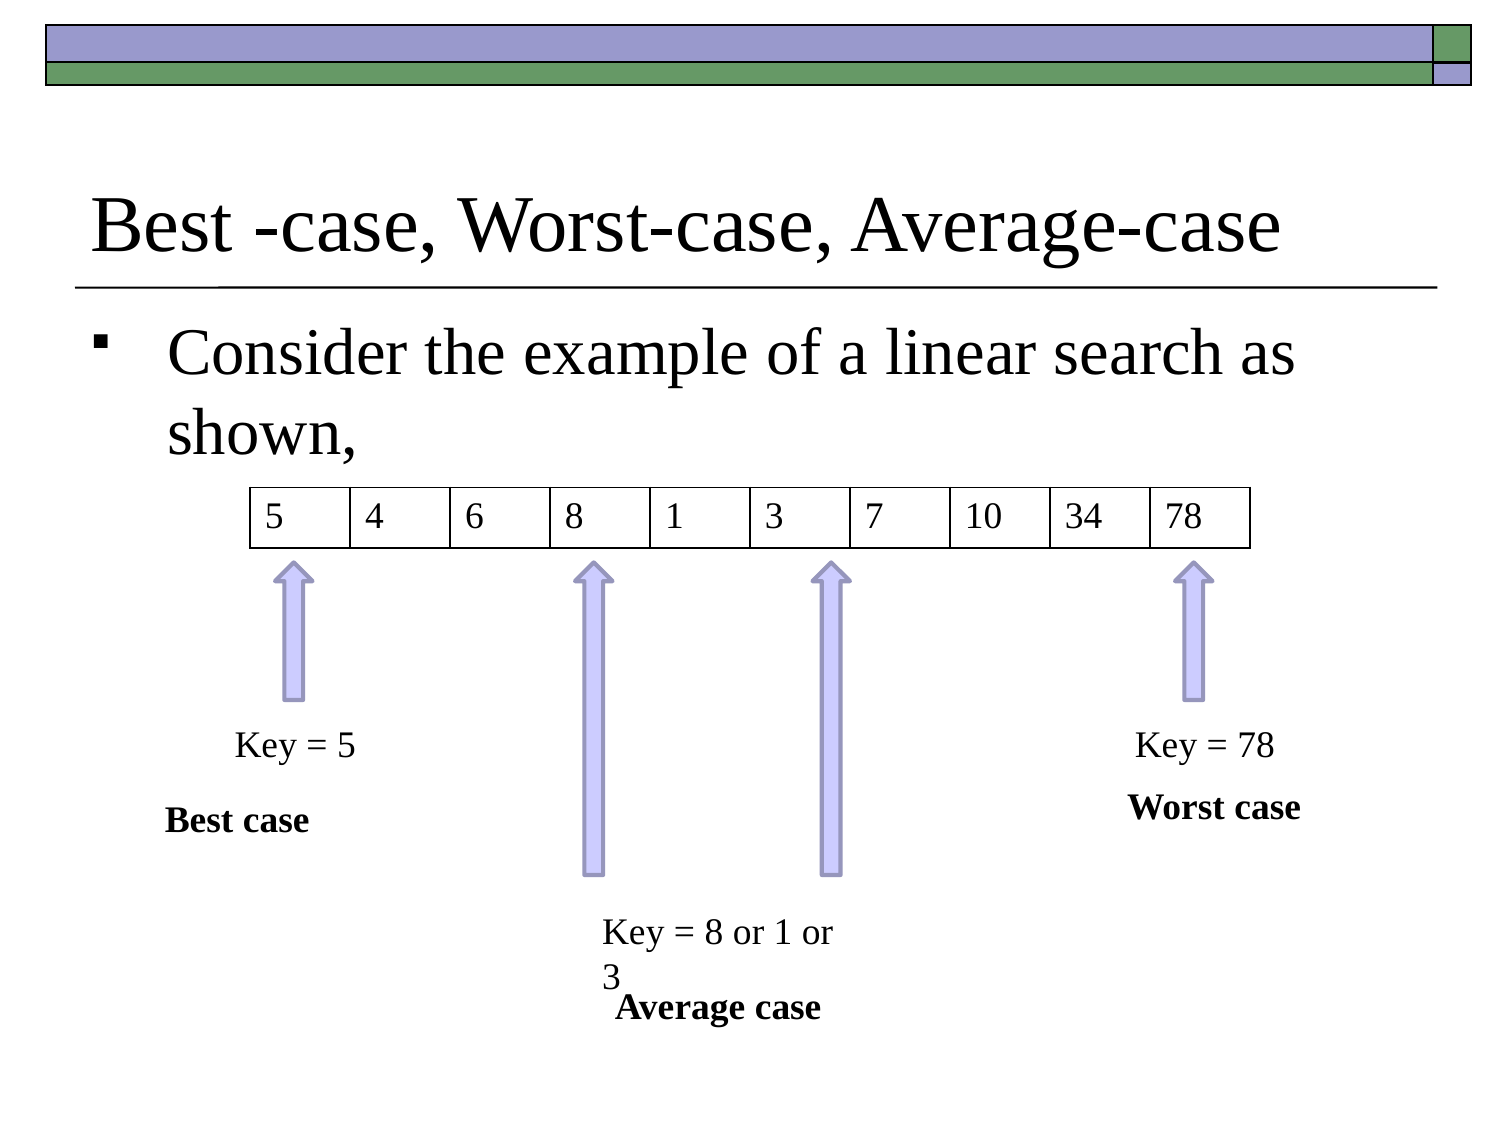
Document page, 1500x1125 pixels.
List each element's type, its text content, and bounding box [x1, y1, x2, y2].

text_box Average case [599, 974, 838, 1035]
text_box [810, 560, 852, 878]
table_header 34 [1051, 488, 1149, 547]
table_header 78 [1151, 488, 1249, 547]
table_header 6 [451, 488, 549, 547]
table_header 7 [851, 488, 949, 547]
text_box Best case [150, 787, 325, 848]
table_header 5 [251, 488, 349, 547]
table_header 8 [551, 488, 649, 547]
text_box [1173, 560, 1215, 703]
text_box [273, 560, 315, 703]
table_header 3 [751, 488, 849, 547]
table_header 1 [651, 488, 749, 547]
text_box [573, 560, 615, 878]
table_header 4 [351, 488, 449, 547]
text_box Key = 5 [219, 712, 371, 773]
text_box Key = 78 [1120, 712, 1290, 773]
text_box Worst case [1112, 774, 1325, 835]
title Best -case, Worst-case, Average-case [74, 87, 1426, 276]
table_header 10 [951, 488, 1049, 547]
text_box Key = 8 or 1 or 3 [587, 899, 875, 1005]
list Consider the example of a linear search as shown, [74, 299, 1426, 1006]
